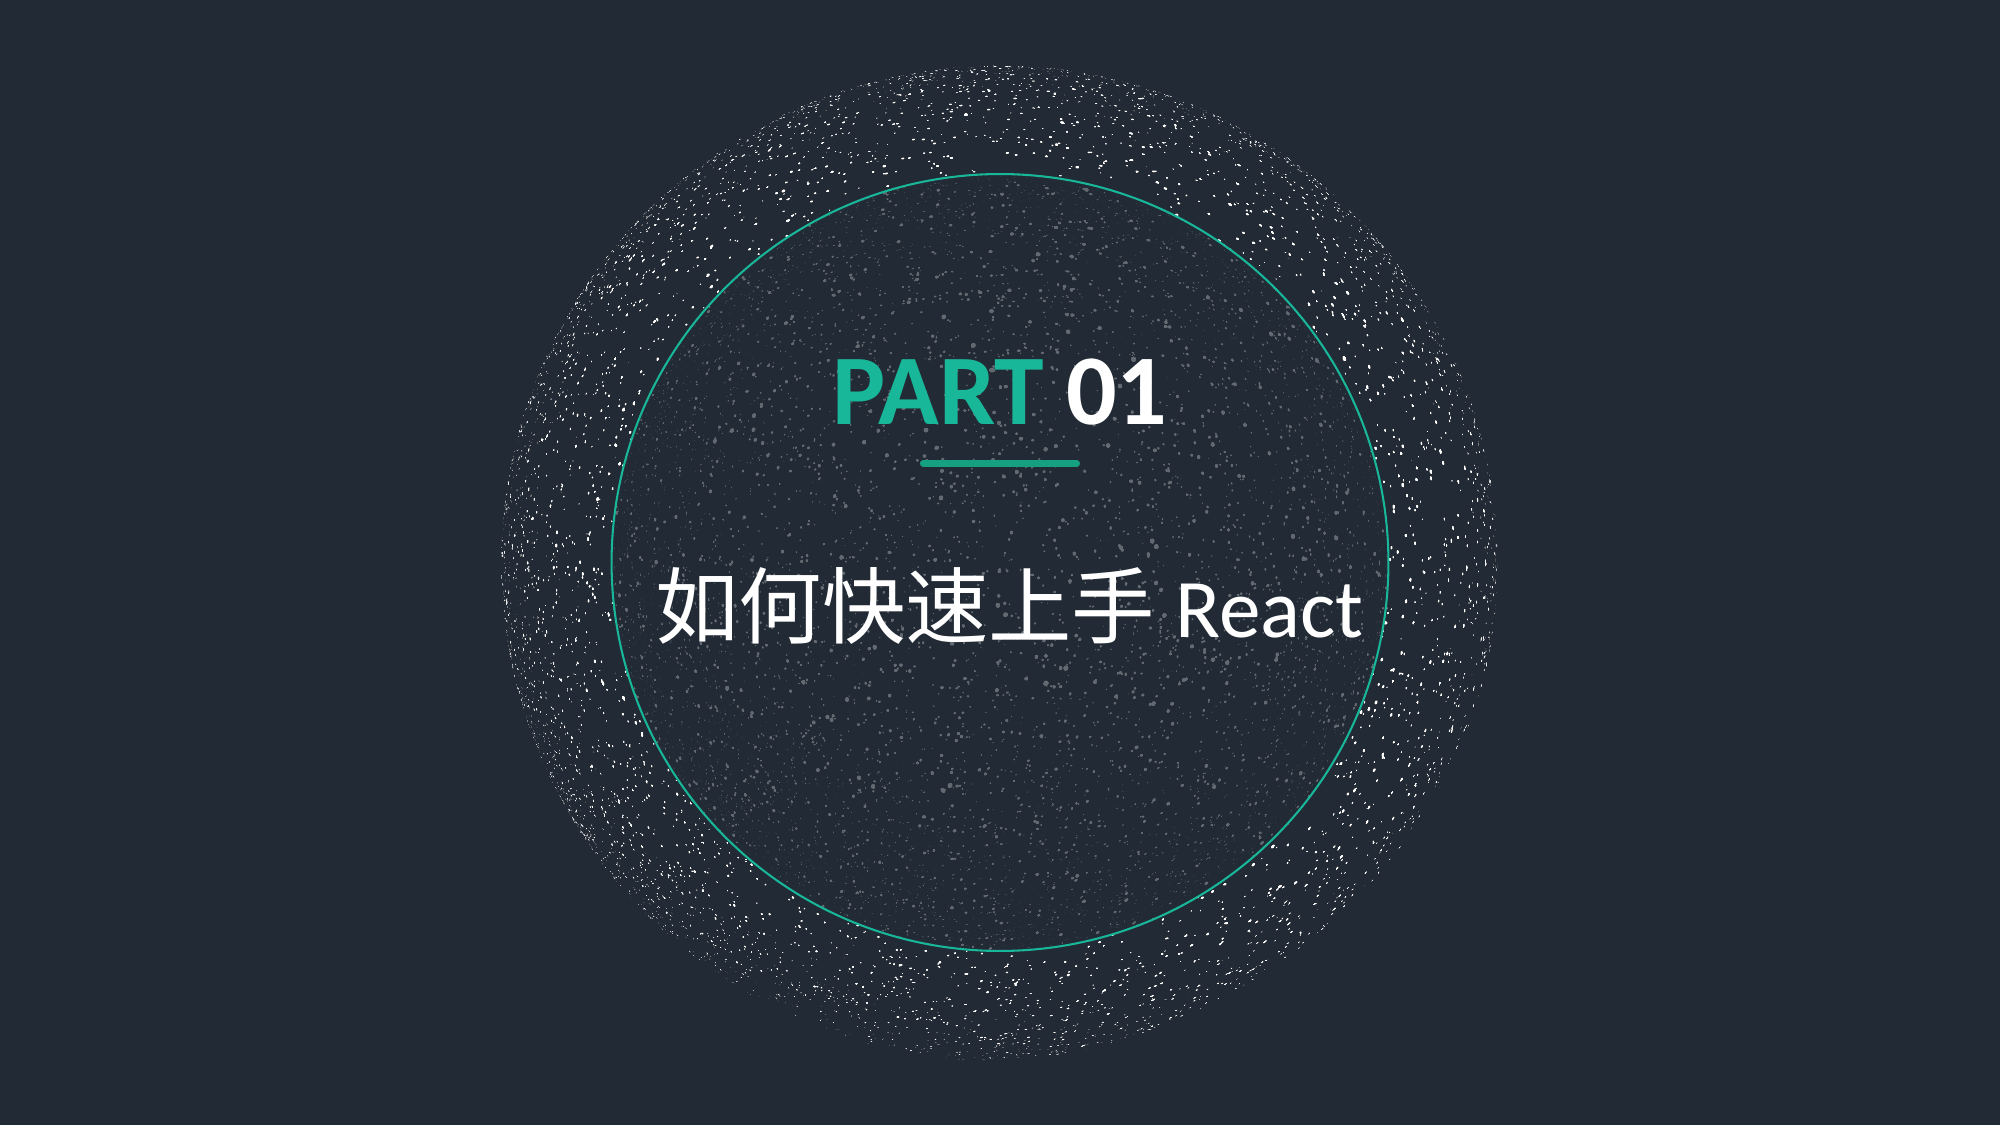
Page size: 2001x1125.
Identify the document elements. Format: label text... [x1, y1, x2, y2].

text_box 如何快速上手React [641, 497, 1379, 662]
text_box PART 01 [778, 316, 1222, 452]
